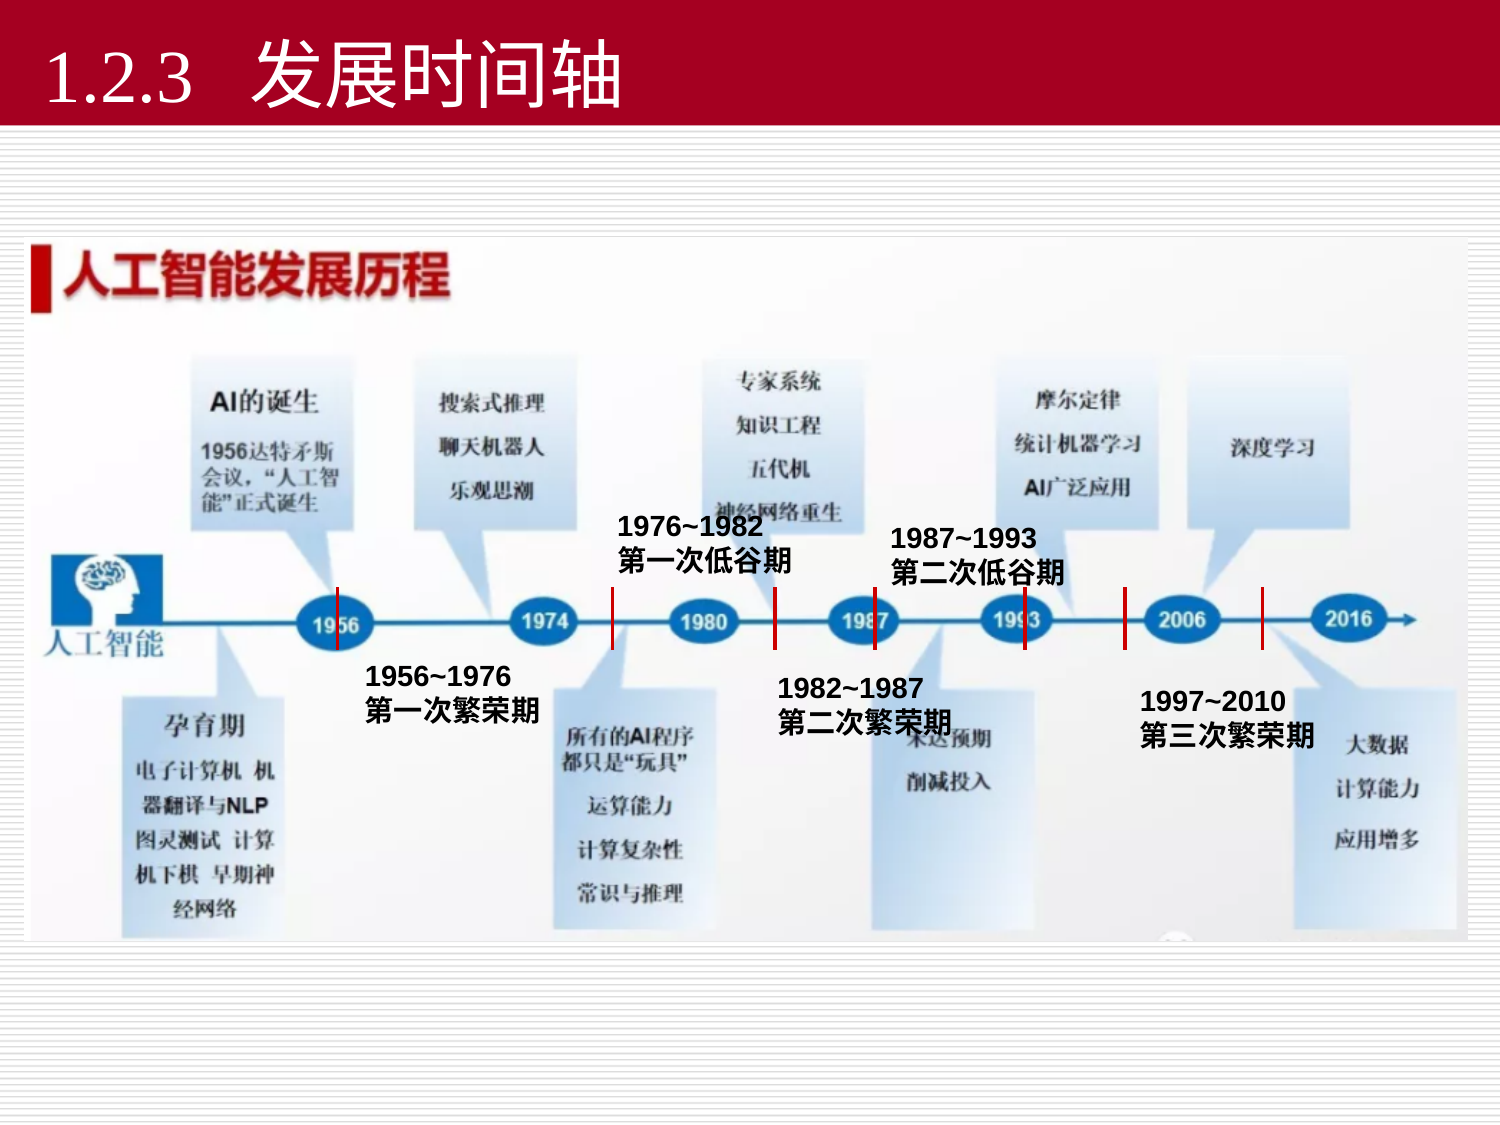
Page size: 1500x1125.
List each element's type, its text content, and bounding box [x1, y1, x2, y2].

title 1.2.3 发展时间轴 [0, 0, 1500, 126]
picture [0, 126, 1500, 1125]
slide_number [1137, 1062, 1463, 1122]
